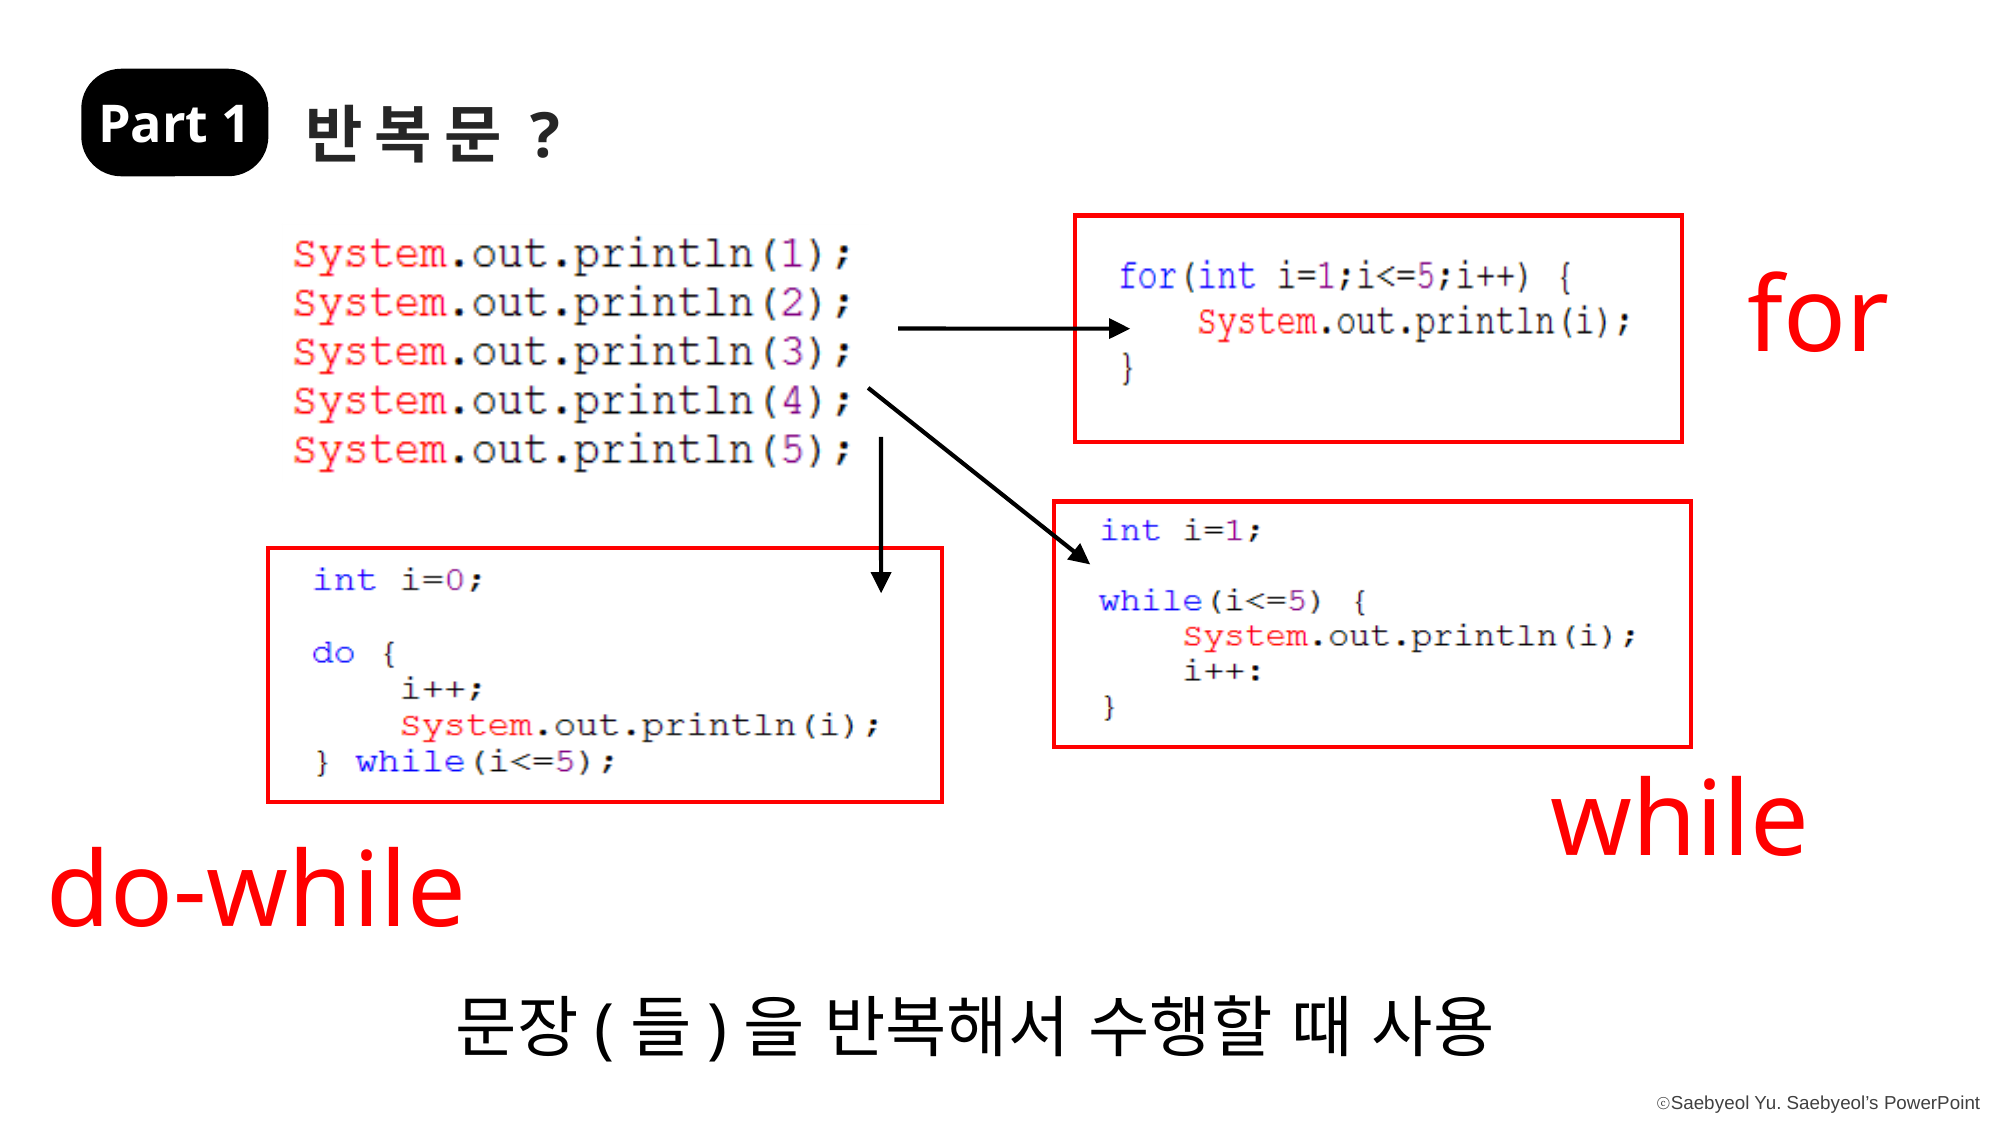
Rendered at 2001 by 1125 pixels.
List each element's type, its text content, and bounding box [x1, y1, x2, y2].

text_box do-while [31, 814, 534, 955]
picture [281, 223, 869, 436]
text_box [88, 161, 262, 178]
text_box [898, 215, 1683, 387]
text_box for [1733, 239, 1907, 380]
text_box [268, 436, 942, 802]
text_box while [1535, 743, 1878, 884]
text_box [868, 387, 1692, 748]
text_box [89, 67, 261, 83]
text_box 반복문? [290, 88, 575, 178]
text_box 문장(들)을 반복해서 수행할 때 사용 [440, 977, 1560, 1072]
text_box Part 1 [83, 83, 267, 161]
